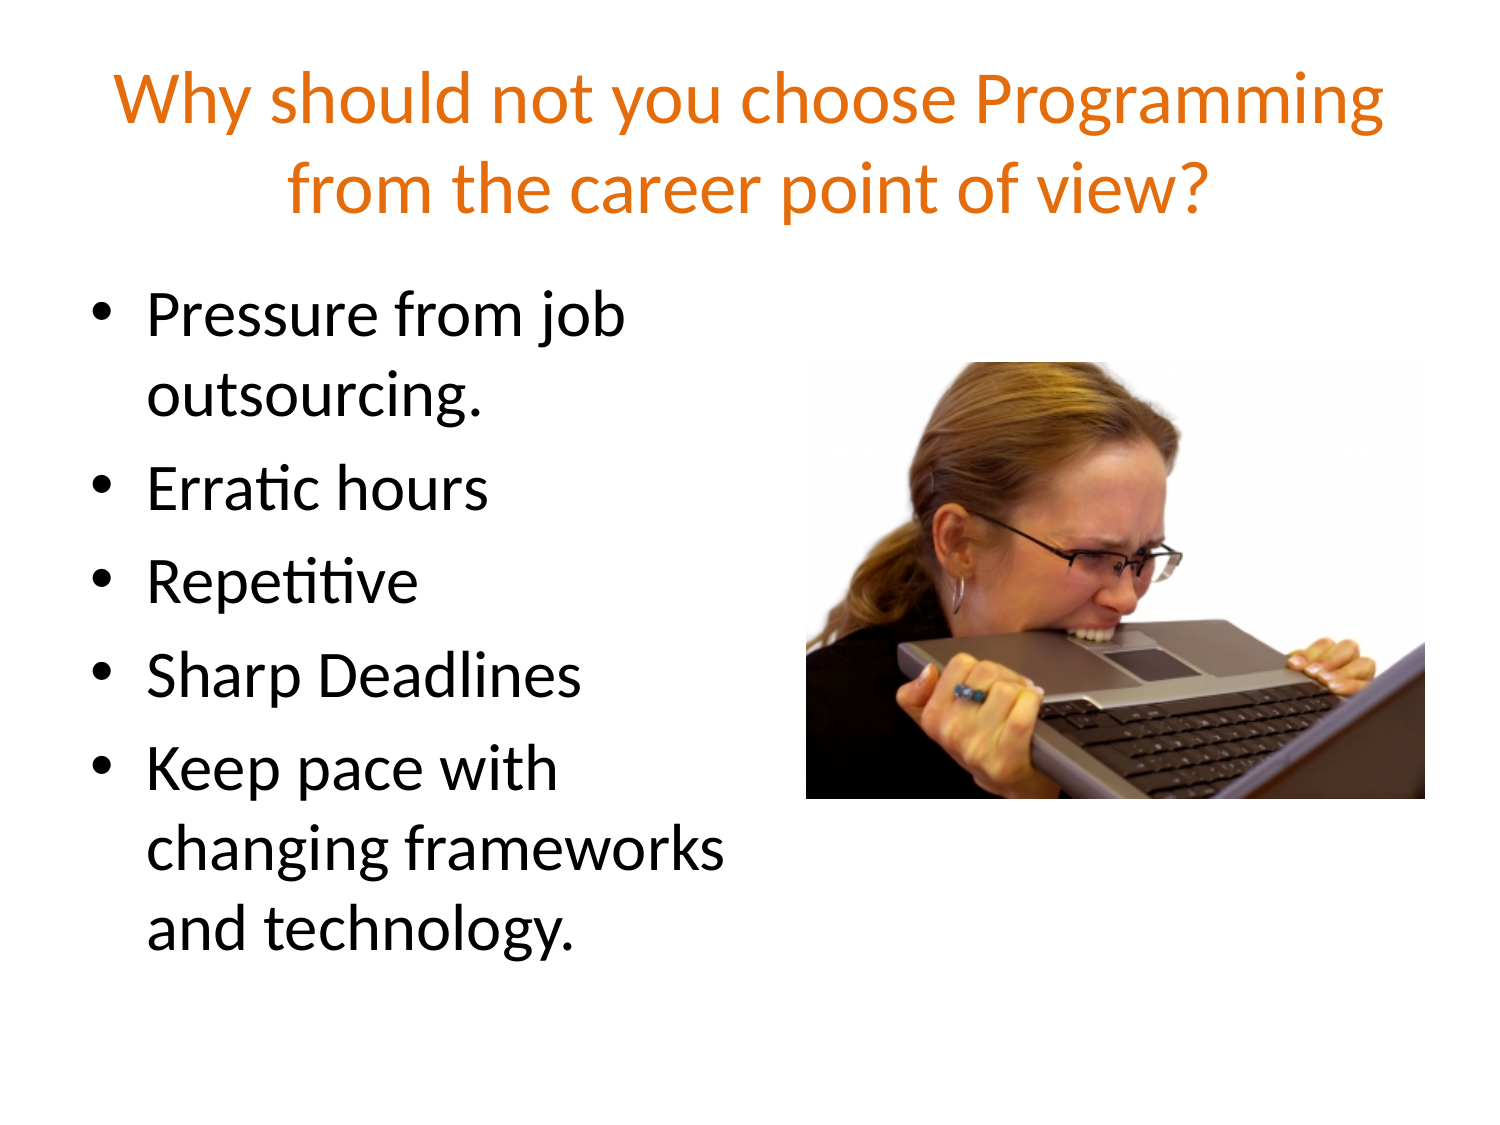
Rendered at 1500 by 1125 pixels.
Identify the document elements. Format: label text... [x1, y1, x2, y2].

picture [806, 362, 1426, 800]
list Pressure from job outsourcing. Erratic hours Repetitive Sharp Deadlines Keep pace with changing frameworks and technology. [75, 262, 824, 1005]
title Why should not you choose Programming from the career point of view? [75, 45, 1425, 233]
